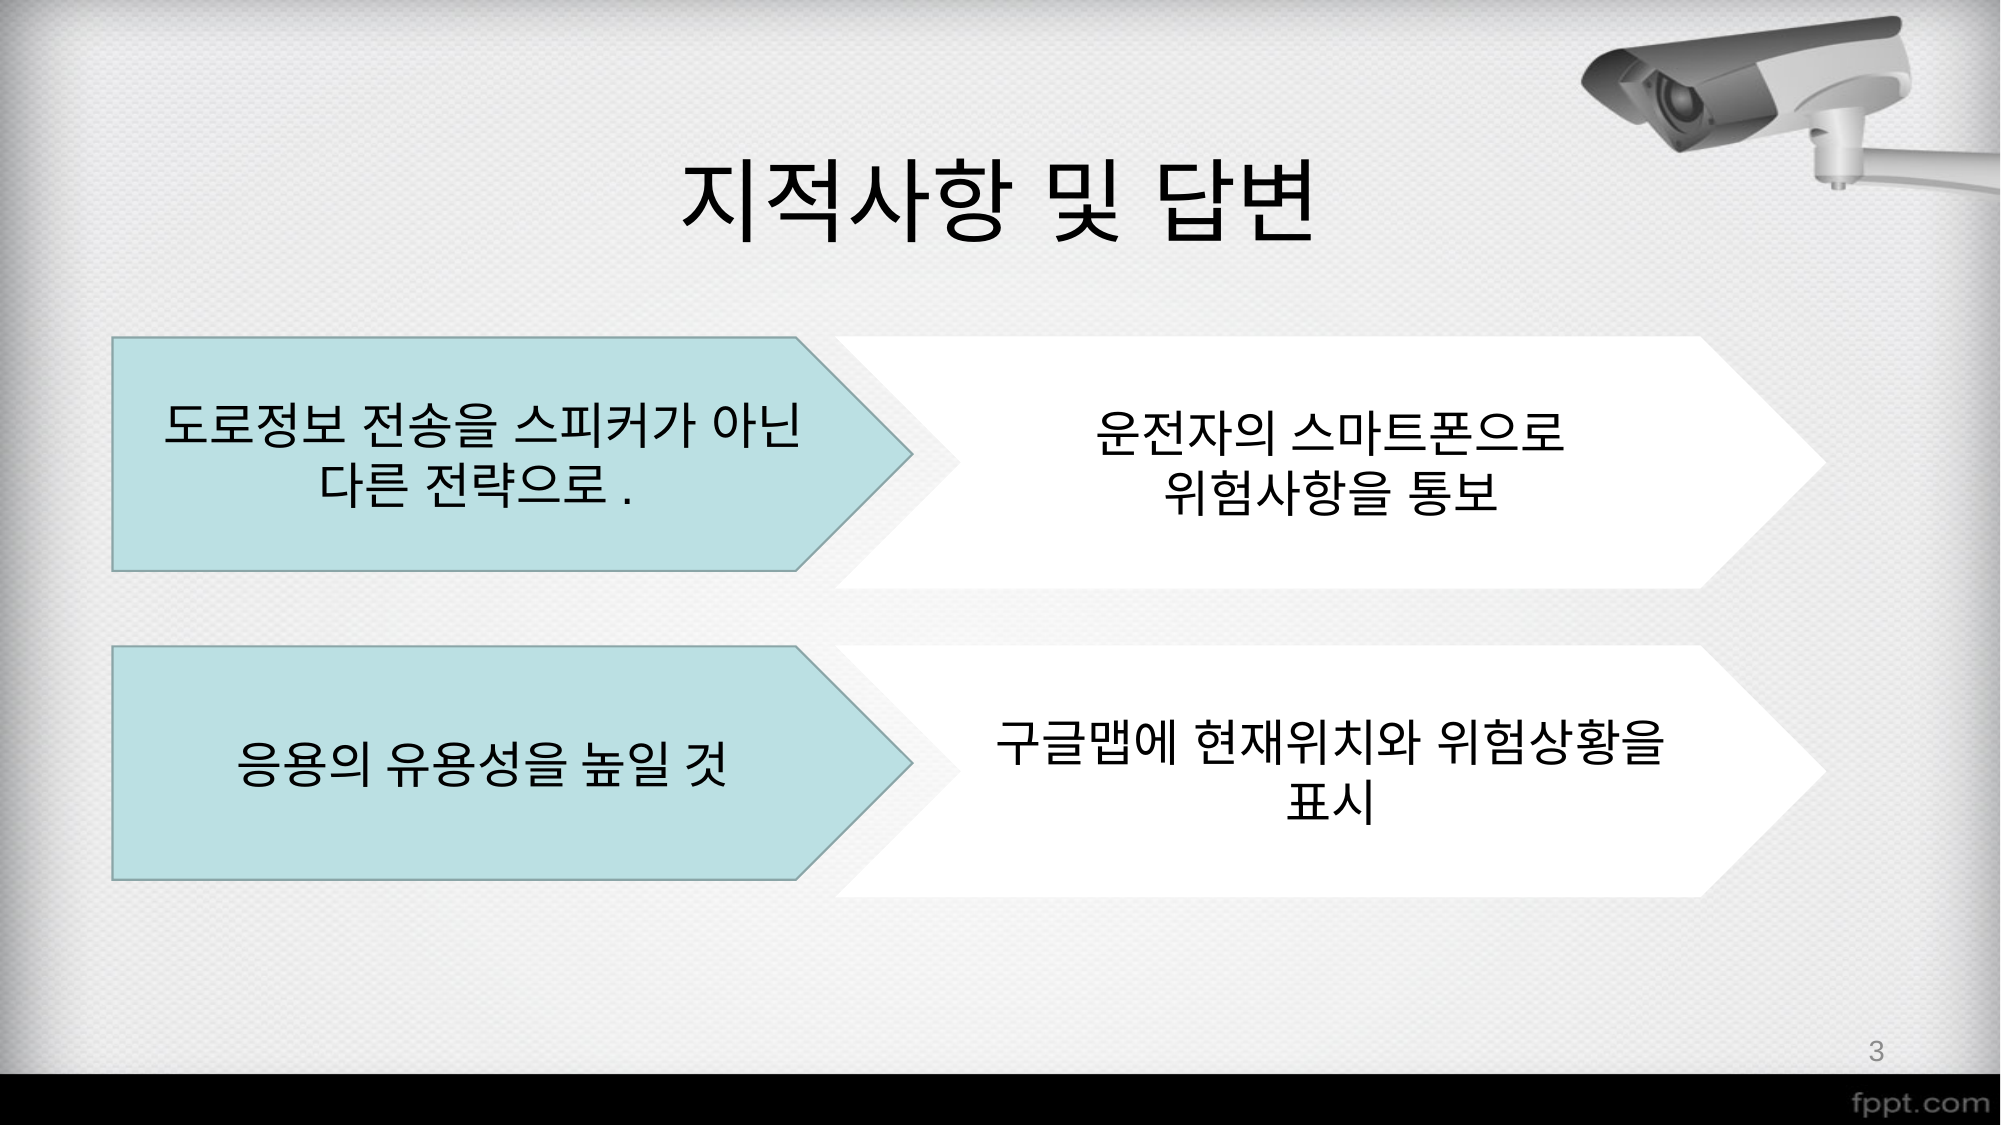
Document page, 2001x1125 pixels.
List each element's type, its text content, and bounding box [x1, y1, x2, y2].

text_box 응용의 유용성을 높일 것 [111, 645, 914, 881]
text_box 운전자의 스마트폰으로 위험사항을 통보 [834, 336, 1827, 589]
slide_number 3 [1433, 1024, 1900, 1103]
text_box 도로정보 전송을 스피커가 아닌 다른 전략으로. [111, 336, 914, 572]
text_box 지적사항 및 답변 [612, 136, 1388, 261]
picture [0, 0, 2001, 1125]
text_box 구글맵에 현재위치와 위험상황을 표시 [834, 645, 1827, 898]
